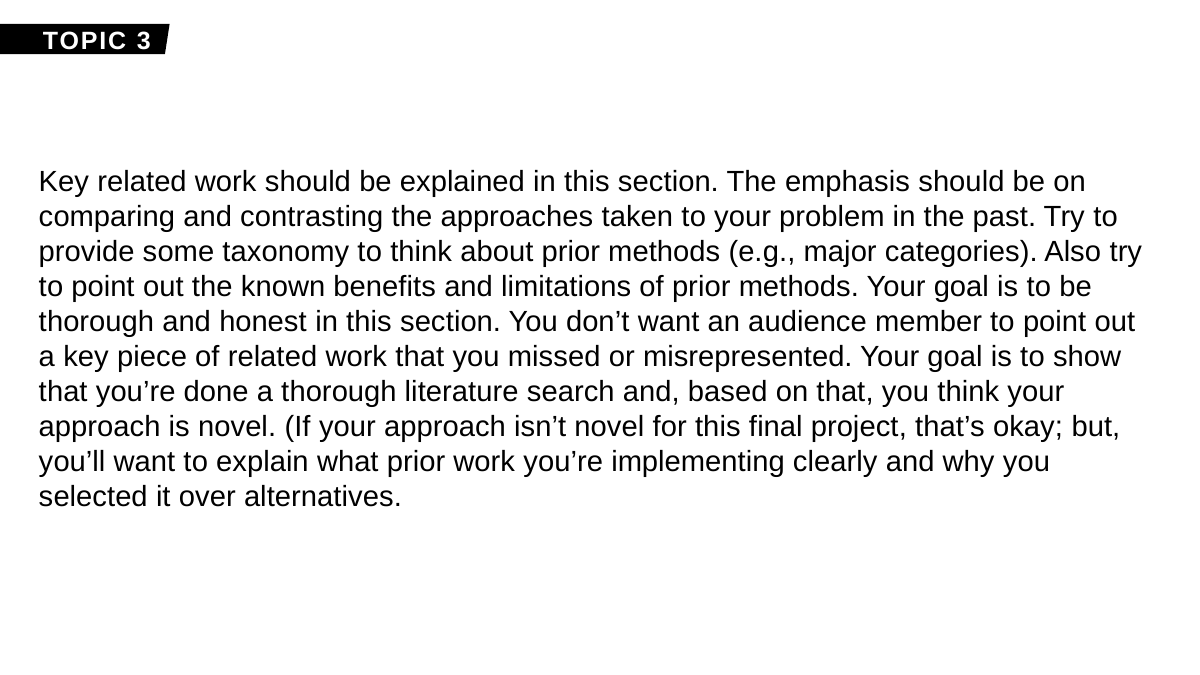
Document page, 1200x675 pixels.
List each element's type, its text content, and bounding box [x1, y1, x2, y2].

text_box Key related work should be explained in this section. The emphasis should be on comparing and contrasting the approaches taken to your problem in the past. Try to provide some taxonomy to think about prior methods (e.g., major categories). Also try to point out the known benefits and limitations of prior methods. Your goal is to be thorough and honest in this section. You don’t want an audience member to point out a key piece of related work that you missed or misrepresented. Your goal is to show that you’re done a thorough literature search and, based on that, you think your approach is novel. (If your approach isn’t novel for this final project, that’s okay; but, you’ll want to explain what prior work you’re implementing clearly and why you selected it over alternatives. [30, 154, 1170, 521]
text_box TOPIC 3 [0, 22, 171, 56]
